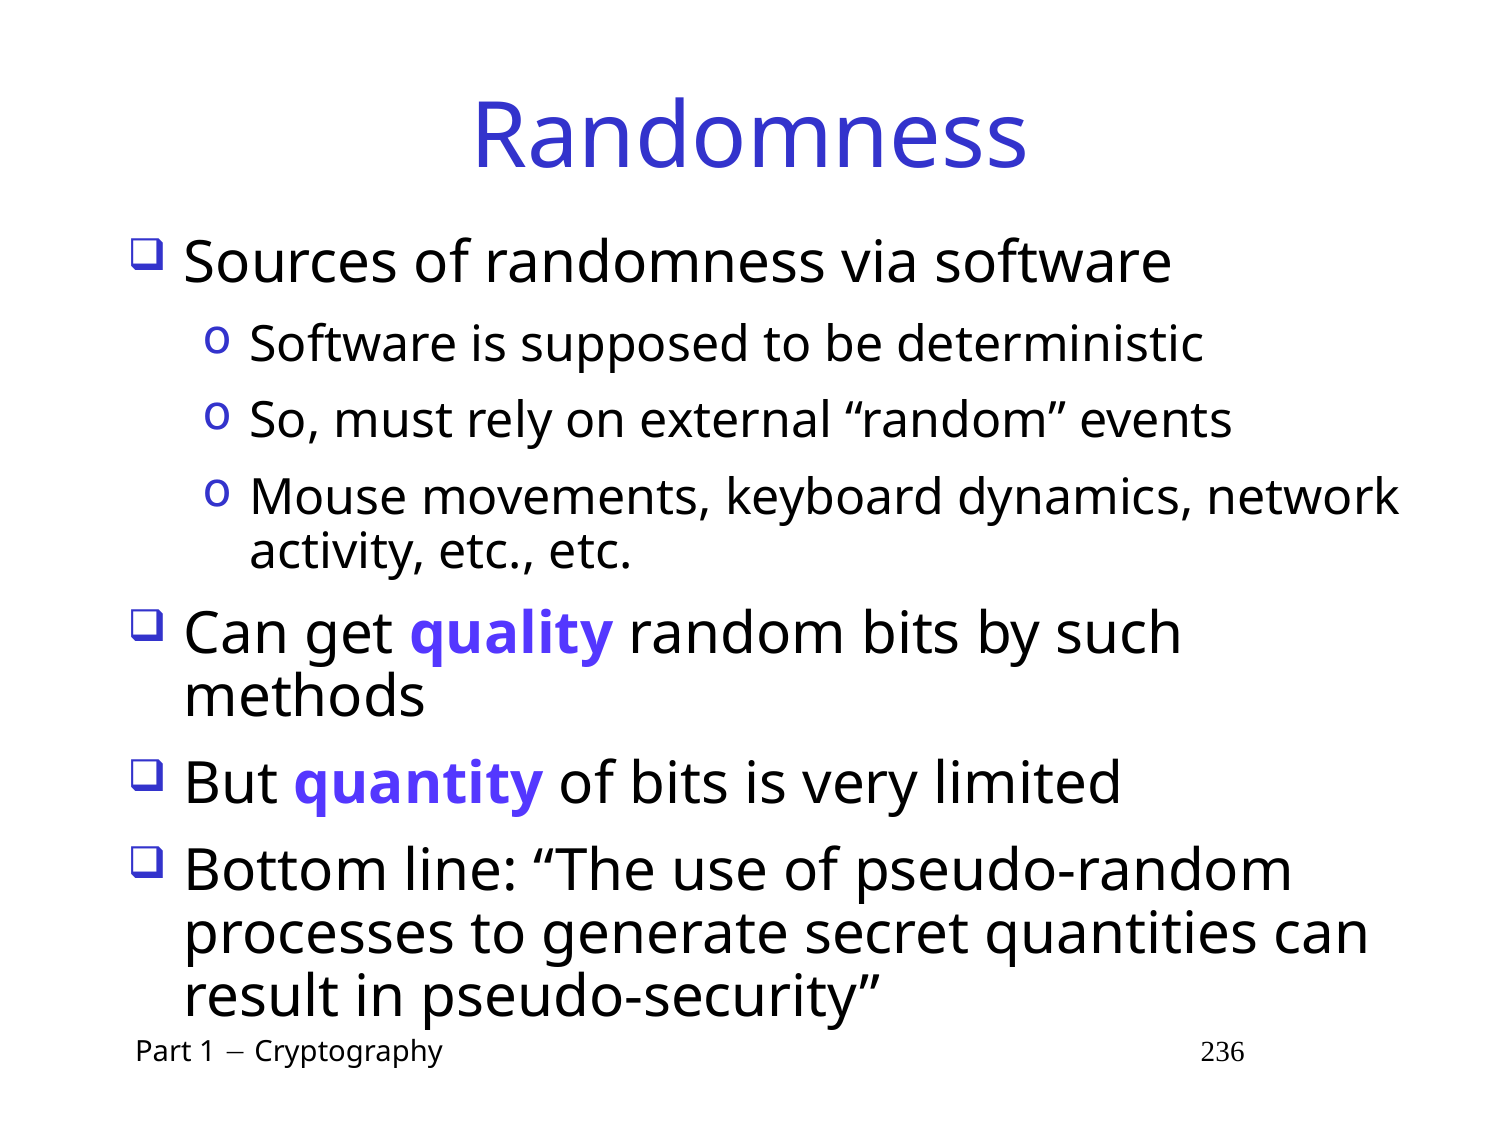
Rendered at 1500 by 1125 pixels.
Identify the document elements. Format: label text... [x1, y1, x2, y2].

footer Part 1  Cryptography 236 [112, 1024, 1401, 1101]
title Randomness [112, 49, 1388, 213]
list Sources of randomness via software Software is supposed to be deterministic So, must rely on external “random” events Mouse movements, keyboard dynamics, network activity, etc., etc. Can get quality random bits by such methods But quantity of bits is very limited Bottom line: “The use of pseudo-random processes to generate secret quantities can result in pseudo-security” [112, 224, 1426, 1001]
